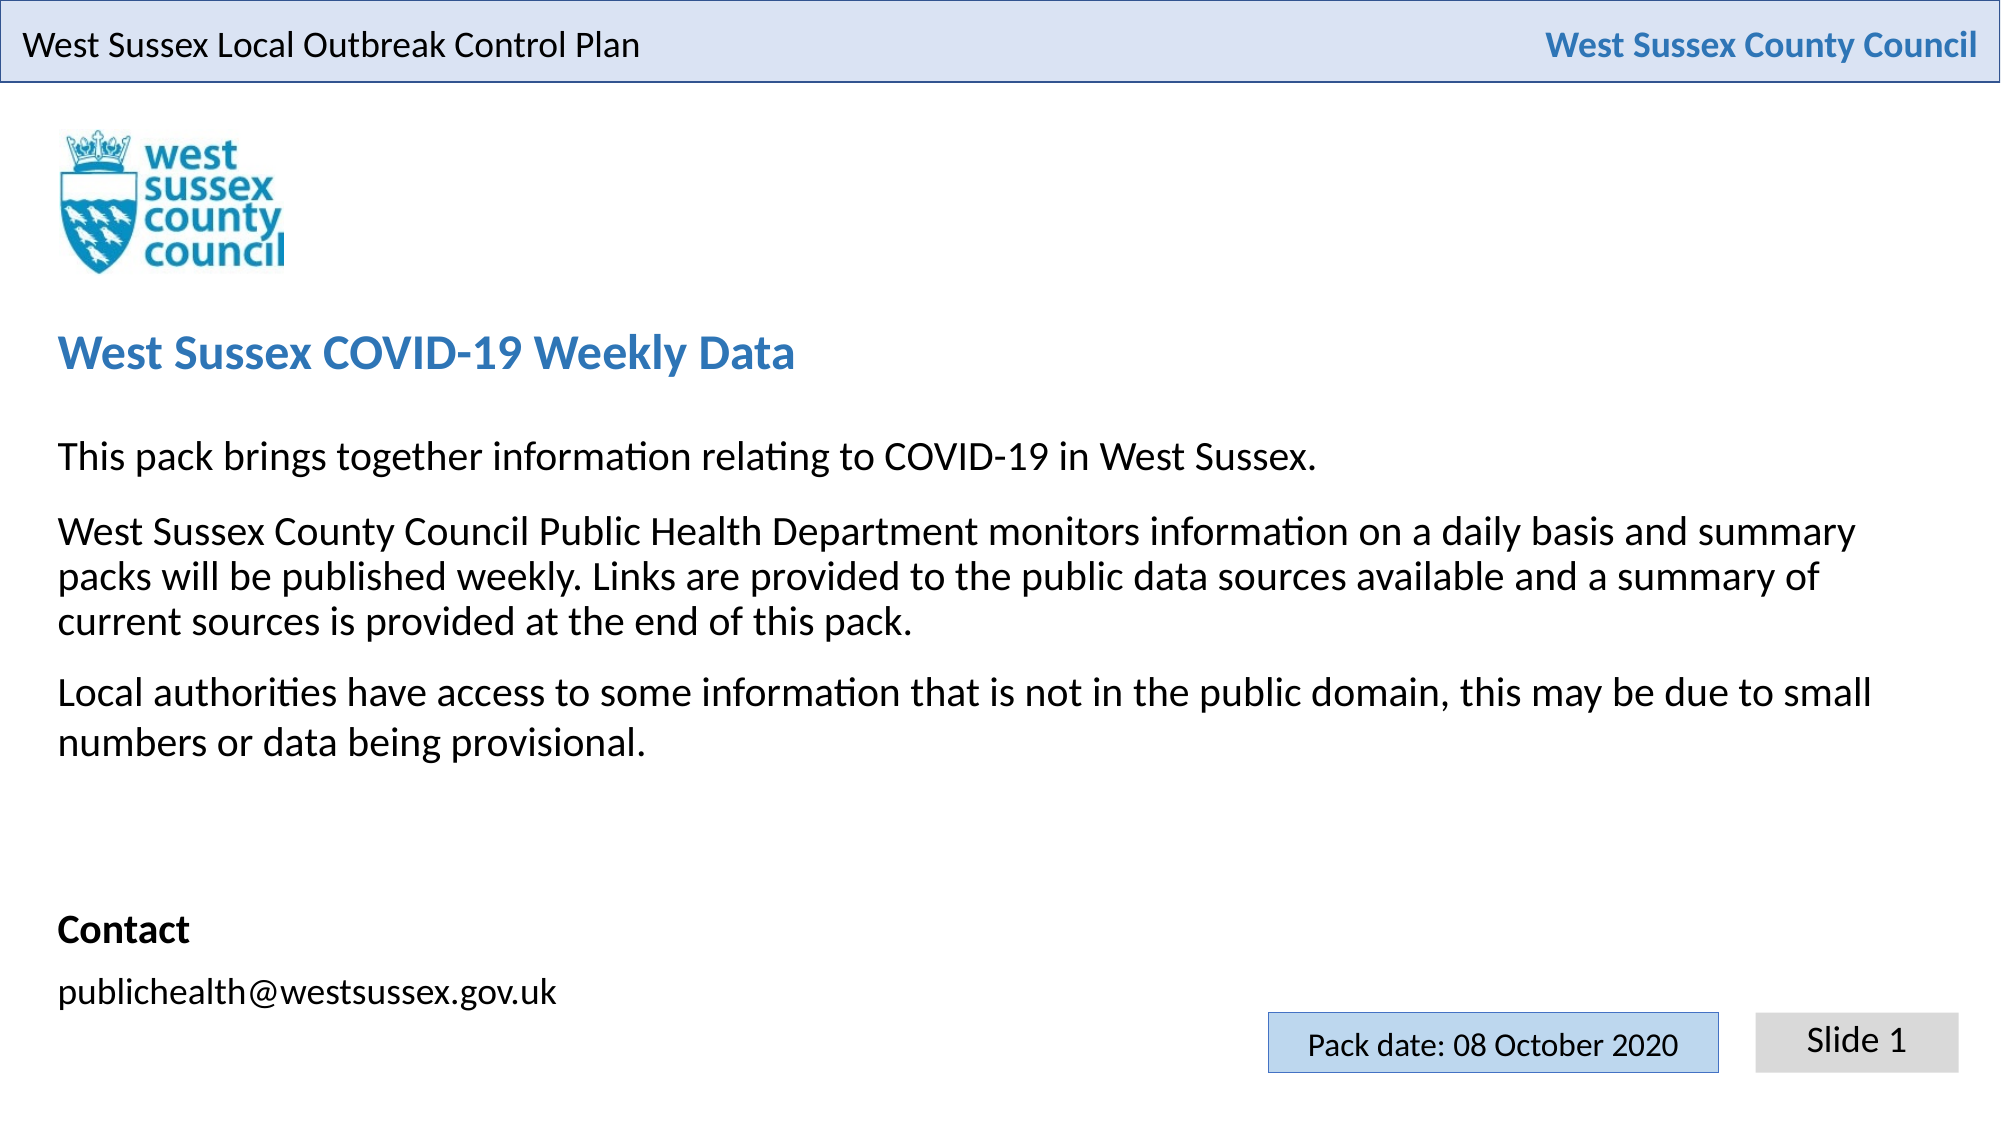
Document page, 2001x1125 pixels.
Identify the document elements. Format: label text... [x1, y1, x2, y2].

picture [59, 129, 284, 276]
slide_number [1268, 1012, 1719, 1073]
list West Sussex COVID-19 Weekly Data [42, 318, 1128, 394]
list Contact [42, 900, 496, 964]
list This pack brings together information relating to COVID-19 in West Sussex. West Sussex County Council Public Health Department monitors information on a daily basis and summary packs will be published weekly. Links are provided to the public data sources available and a summary of current sources is provided at the end of this pack. Local authorities have access to some information that is not in the public domain, this may be due to small numbers or data being provisional. [42, 427, 1928, 817]
list Slide 1 [1755, 1012, 1959, 1073]
list publichealth@westsussex.gov.uk [42, 964, 603, 1020]
